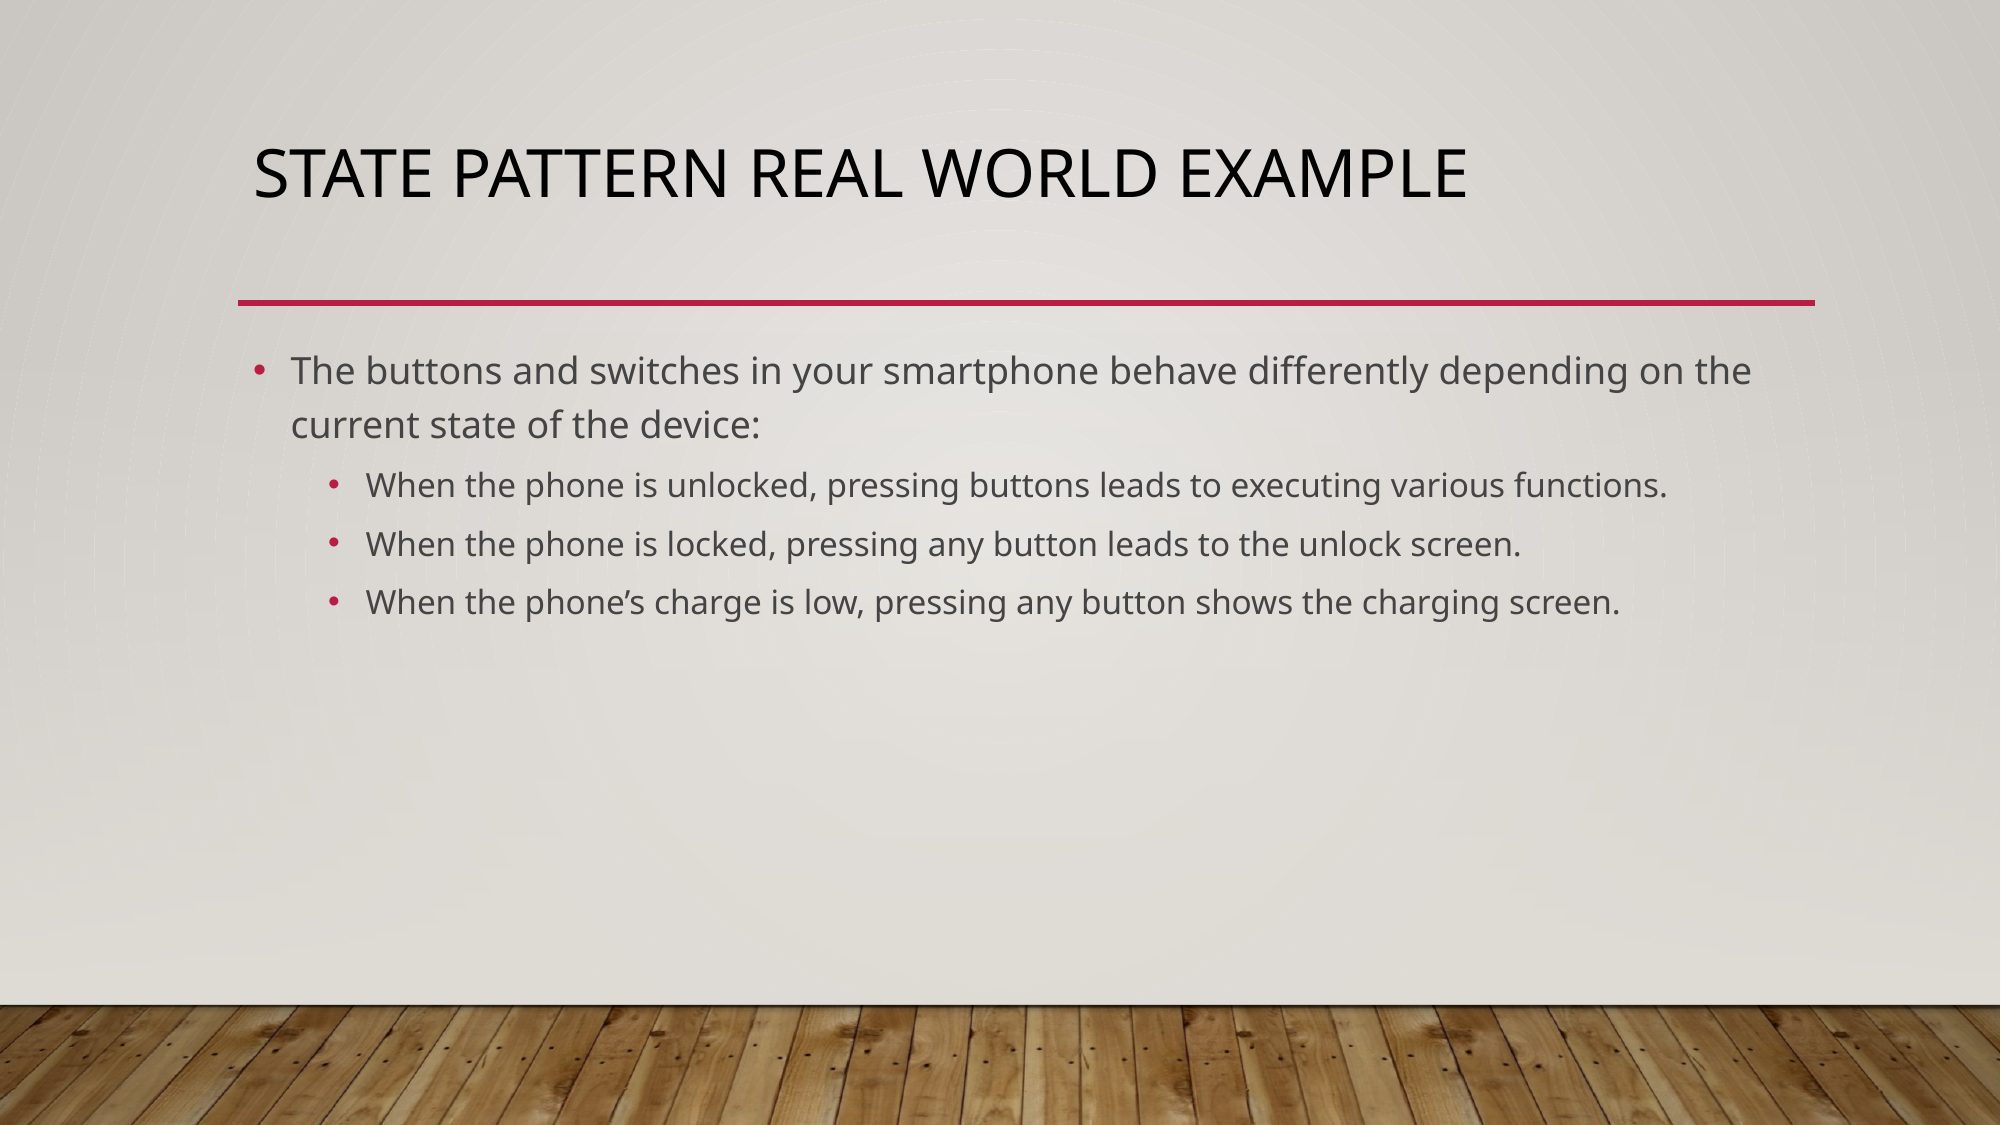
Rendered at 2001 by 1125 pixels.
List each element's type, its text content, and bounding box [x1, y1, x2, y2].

title State pattern Real world example [238, 131, 1814, 305]
list The buttons and switches in your smartphone behave differently depending on the current state of the device: When the phone is unlocked, pressing buttons leads to executing various functions. When the phone is locked, pressing any button leads to the unlock screen. When the phone’s charge is low, pressing any button shows the charging screen. [238, 330, 1814, 897]
picture [0, 1005, 2000, 1125]
